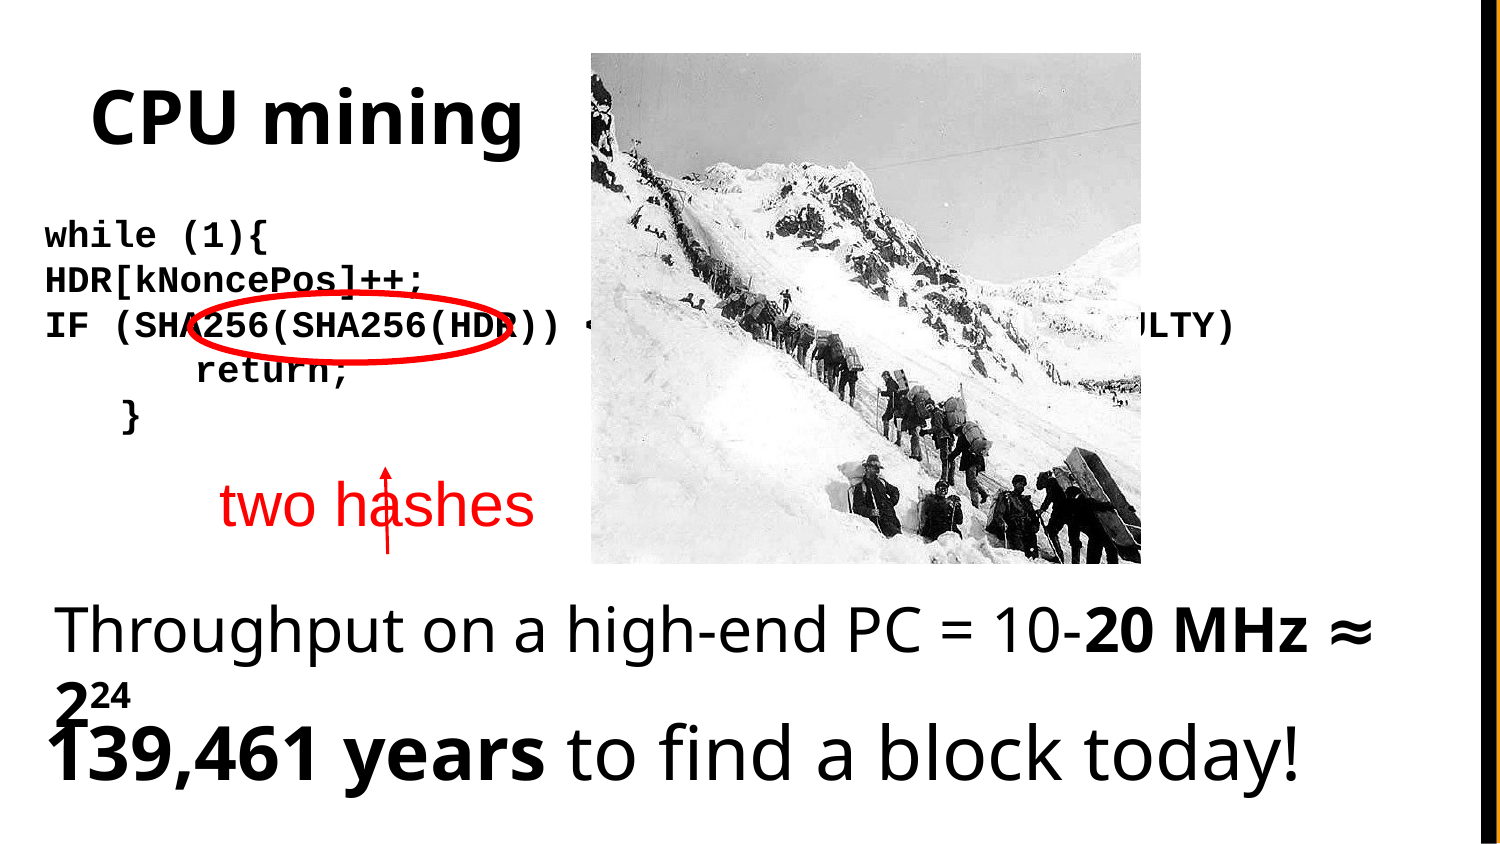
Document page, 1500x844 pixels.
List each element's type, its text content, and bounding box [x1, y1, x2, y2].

text_box 139,461 years to find a block today! [29, 692, 1400, 809]
text_box while (1){ HDR[kNoncePos]++; IF (SHA256(SHA256(HDR)) < (65535 << 208)/ DIFFICULTY) return; } [1146, 175, 1425, 516]
text_box [189, 292, 511, 363]
text_box two hashes [205, 448, 586, 528]
text_box CPU mining [75, 33, 1425, 175]
picture [591, 52, 1142, 564]
text_box [379, 466, 392, 555]
text_box while (1){ HDR[kNoncePos]++; IF (SHA256(SHA256(HDR)) < (65535 << 208)/ DIFFICULTY) return; } [29, 175, 586, 516]
text_box Throughput on a high-end PC = 10-20 MHz ≈ 224 [39, 574, 1461, 699]
